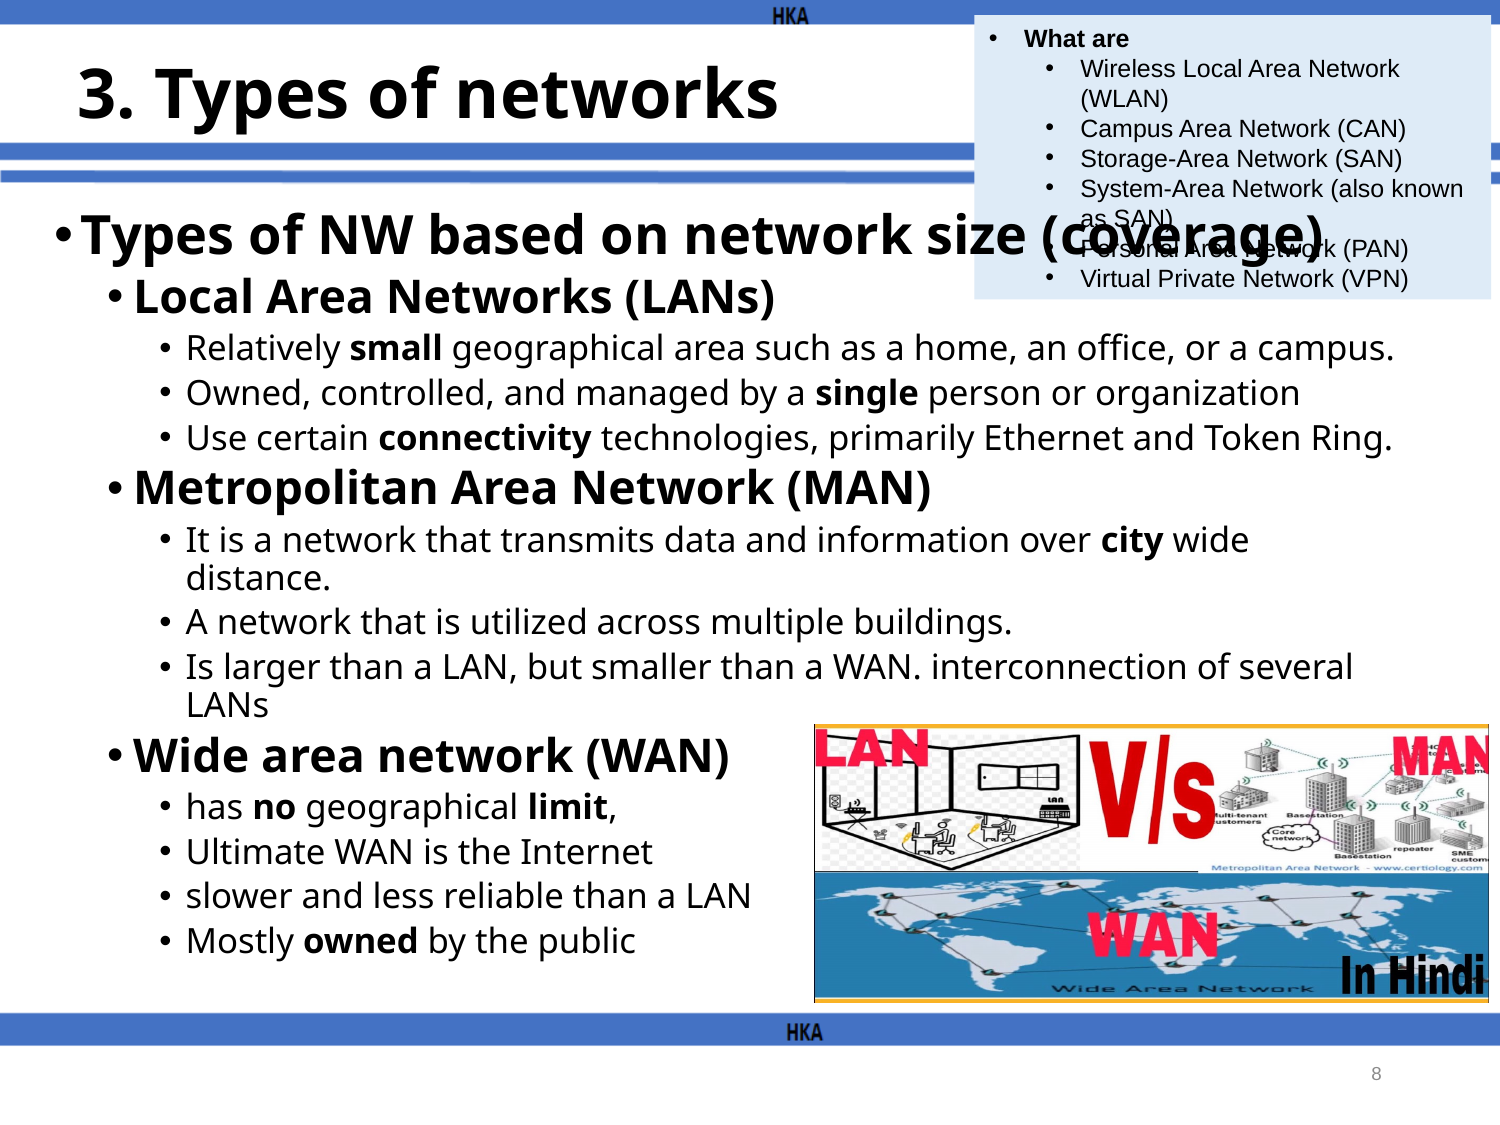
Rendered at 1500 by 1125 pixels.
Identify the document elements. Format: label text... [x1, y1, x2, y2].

picture [0, 0, 1500, 1125]
title 3. Types of networks [62, 42, 1357, 151]
slide_number 8 [1059, 1042, 1397, 1103]
list Types of NW based on network size (coverage) Local Area Networks (LANs) Relatively small geographical area such as a home, an office, or a campus. Owned, controlled, and managed by a single person or organization Use certain connectivity technologies, primarily Ethernet and Token Ring. Metropolitan Area Network (MAN) It is a network that transmits data and information over city wide distance. A network that is utilized across multiple buildings. Is larger than a LAN, but smaller than a WAN. interconnection of several LANs Wide area network (WAN) has no geographical limit, Ultimate WAN is the Internet slower and less reliable than a LAN Mostly owned by the public [39, 200, 1419, 1043]
text_box What are Wireless Local Area Network (WLAN) Campus Area Network (CAN) Storage-Area Network (SAN) System-Area Network (also known as SAN) Personal Area Network (PAN) Virtual Private Network (VPN) [974, 15, 1492, 300]
